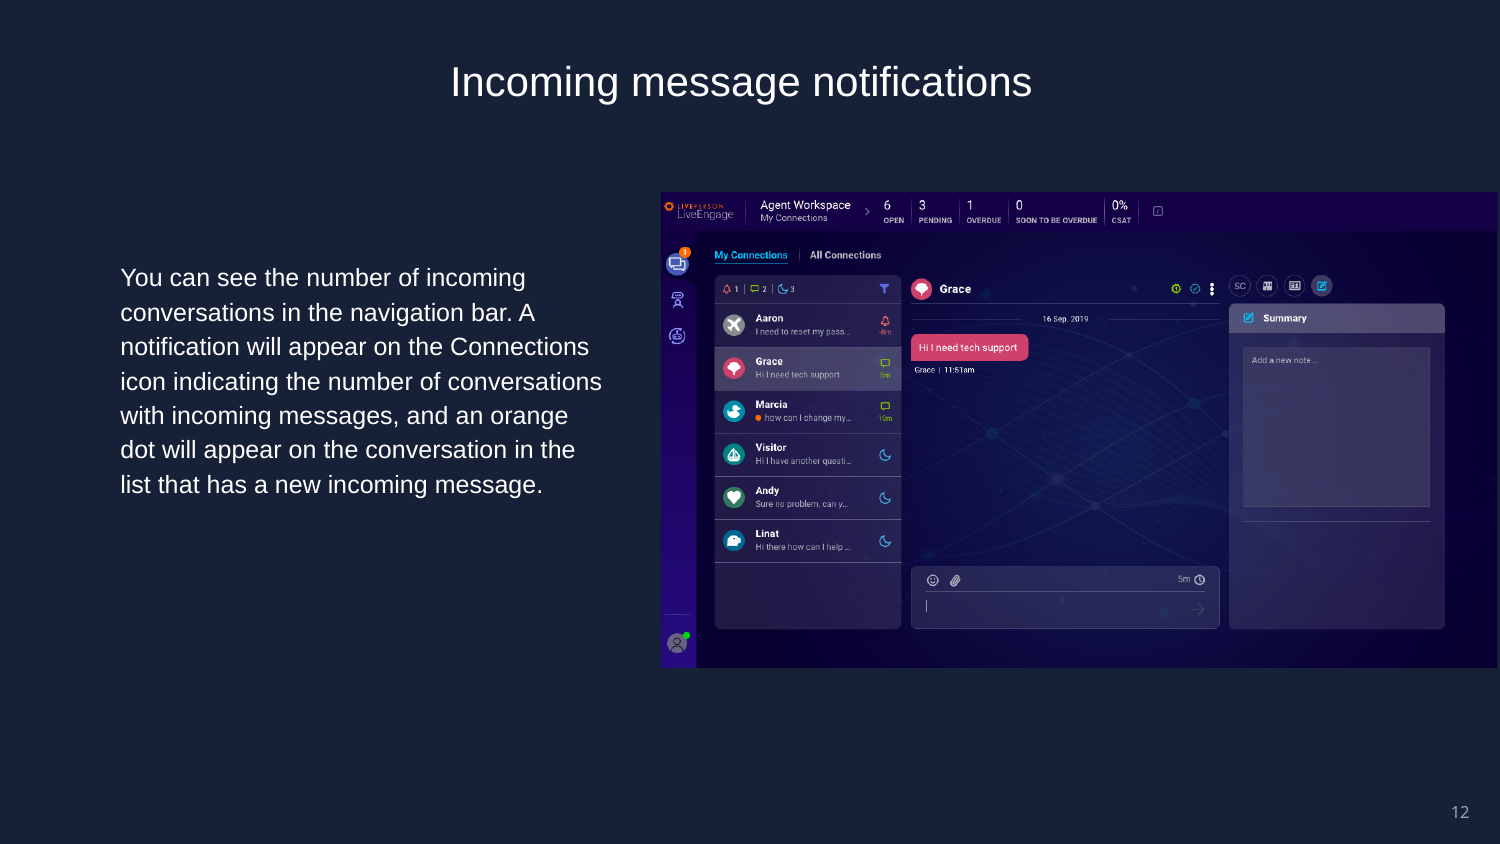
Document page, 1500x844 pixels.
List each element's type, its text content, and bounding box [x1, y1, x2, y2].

text_box You can see the number of incoming conversations in the navigation bar. A notification will appear on the Connections icon indicating the number of conversations with incoming messages, and an orange dot will appear on the conversation in the list that has a new incoming message. [105, 242, 622, 786]
title Incoming message notifications [450, 39, 1050, 122]
picture [660, 192, 1498, 669]
